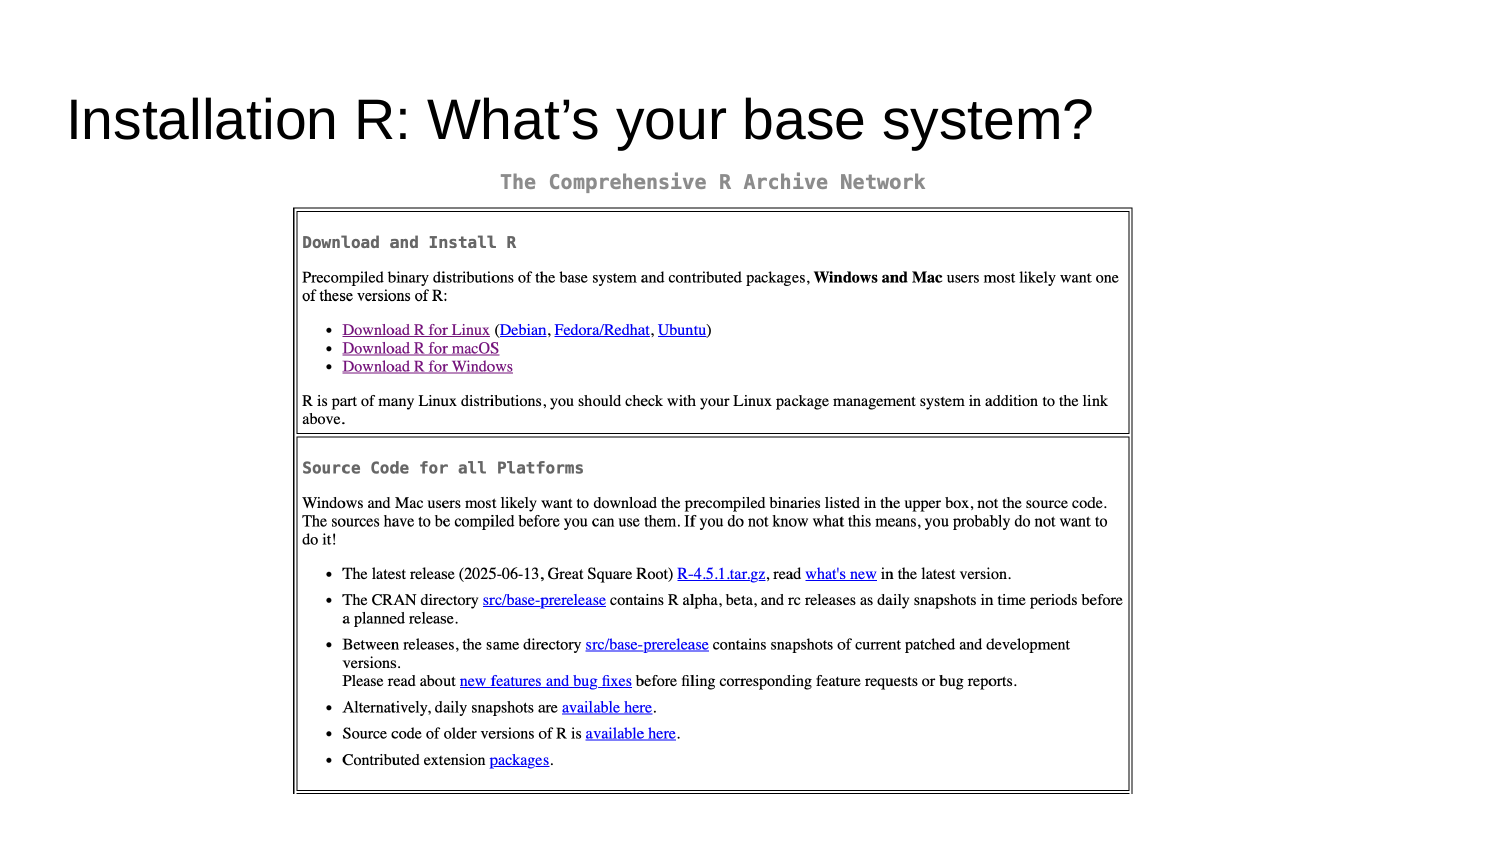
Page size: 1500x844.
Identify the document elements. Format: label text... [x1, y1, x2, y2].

title Installation R: What’s your base system? [51, 72, 1449, 167]
picture [193, 166, 1190, 794]
